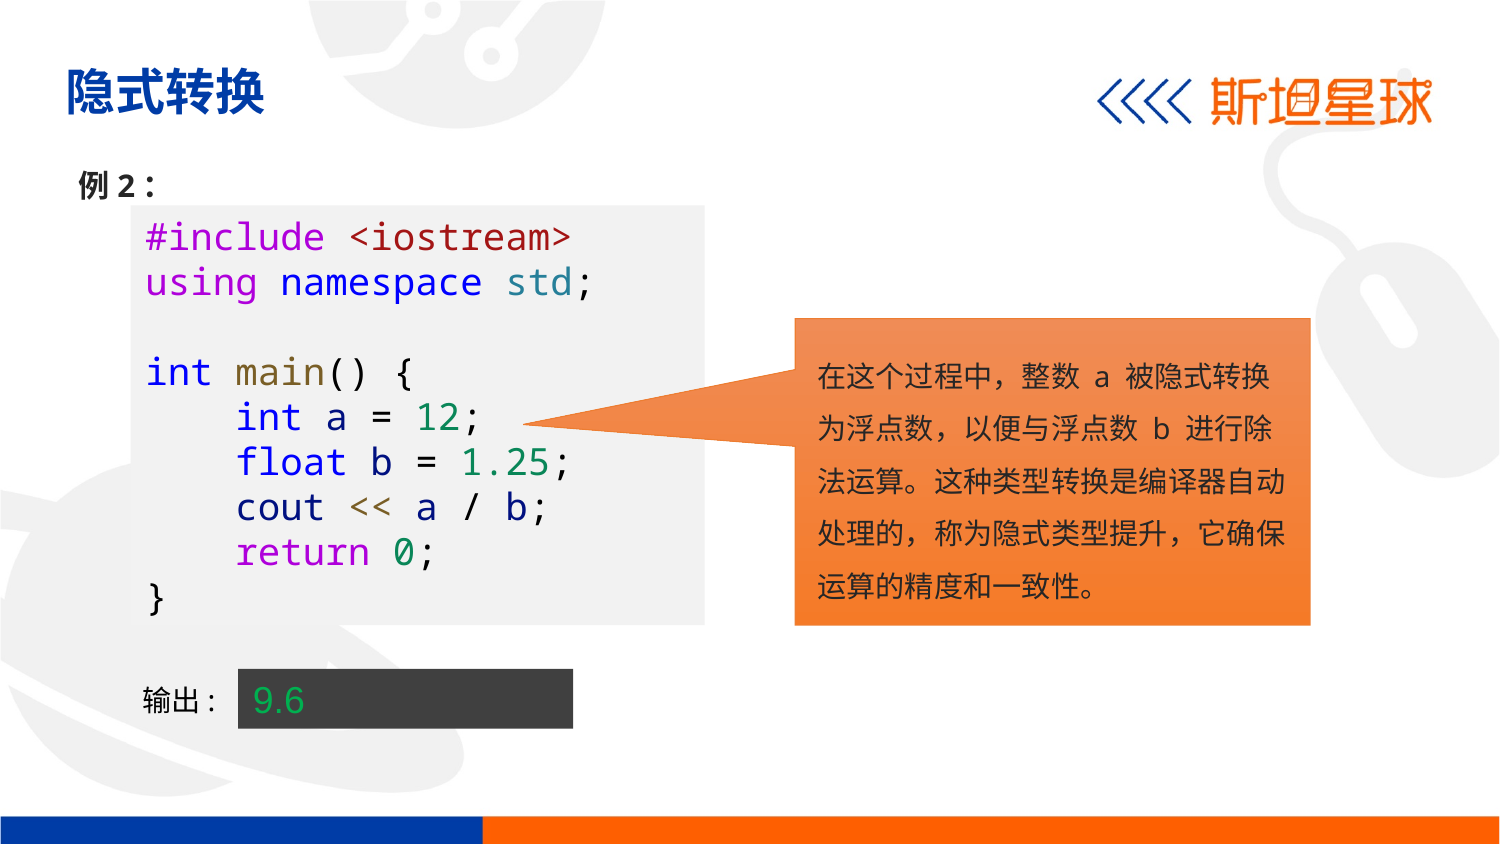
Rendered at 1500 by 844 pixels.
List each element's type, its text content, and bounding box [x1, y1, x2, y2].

text_box #include <iostream> using namespace std; int main() { int a = 12; float b = 1.25; cout << a / b; return 0; } [130, 205, 705, 626]
text_box 例2： [63, 151, 879, 212]
picture [0, 0, 1500, 844]
text_box 在这个过程中，整数 a 被隐式转换为浮点数，以便与浮点数 b 进行除法运算。这种类型转换是编译器自动处理的，称为隐式类型提升，它确保运算的精度和一致性。 [523, 318, 1311, 626]
text_box 9.6 [238, 668, 574, 729]
text_box 隐式转换 [31, 39, 1437, 151]
text_box 输出: [127, 674, 231, 725]
